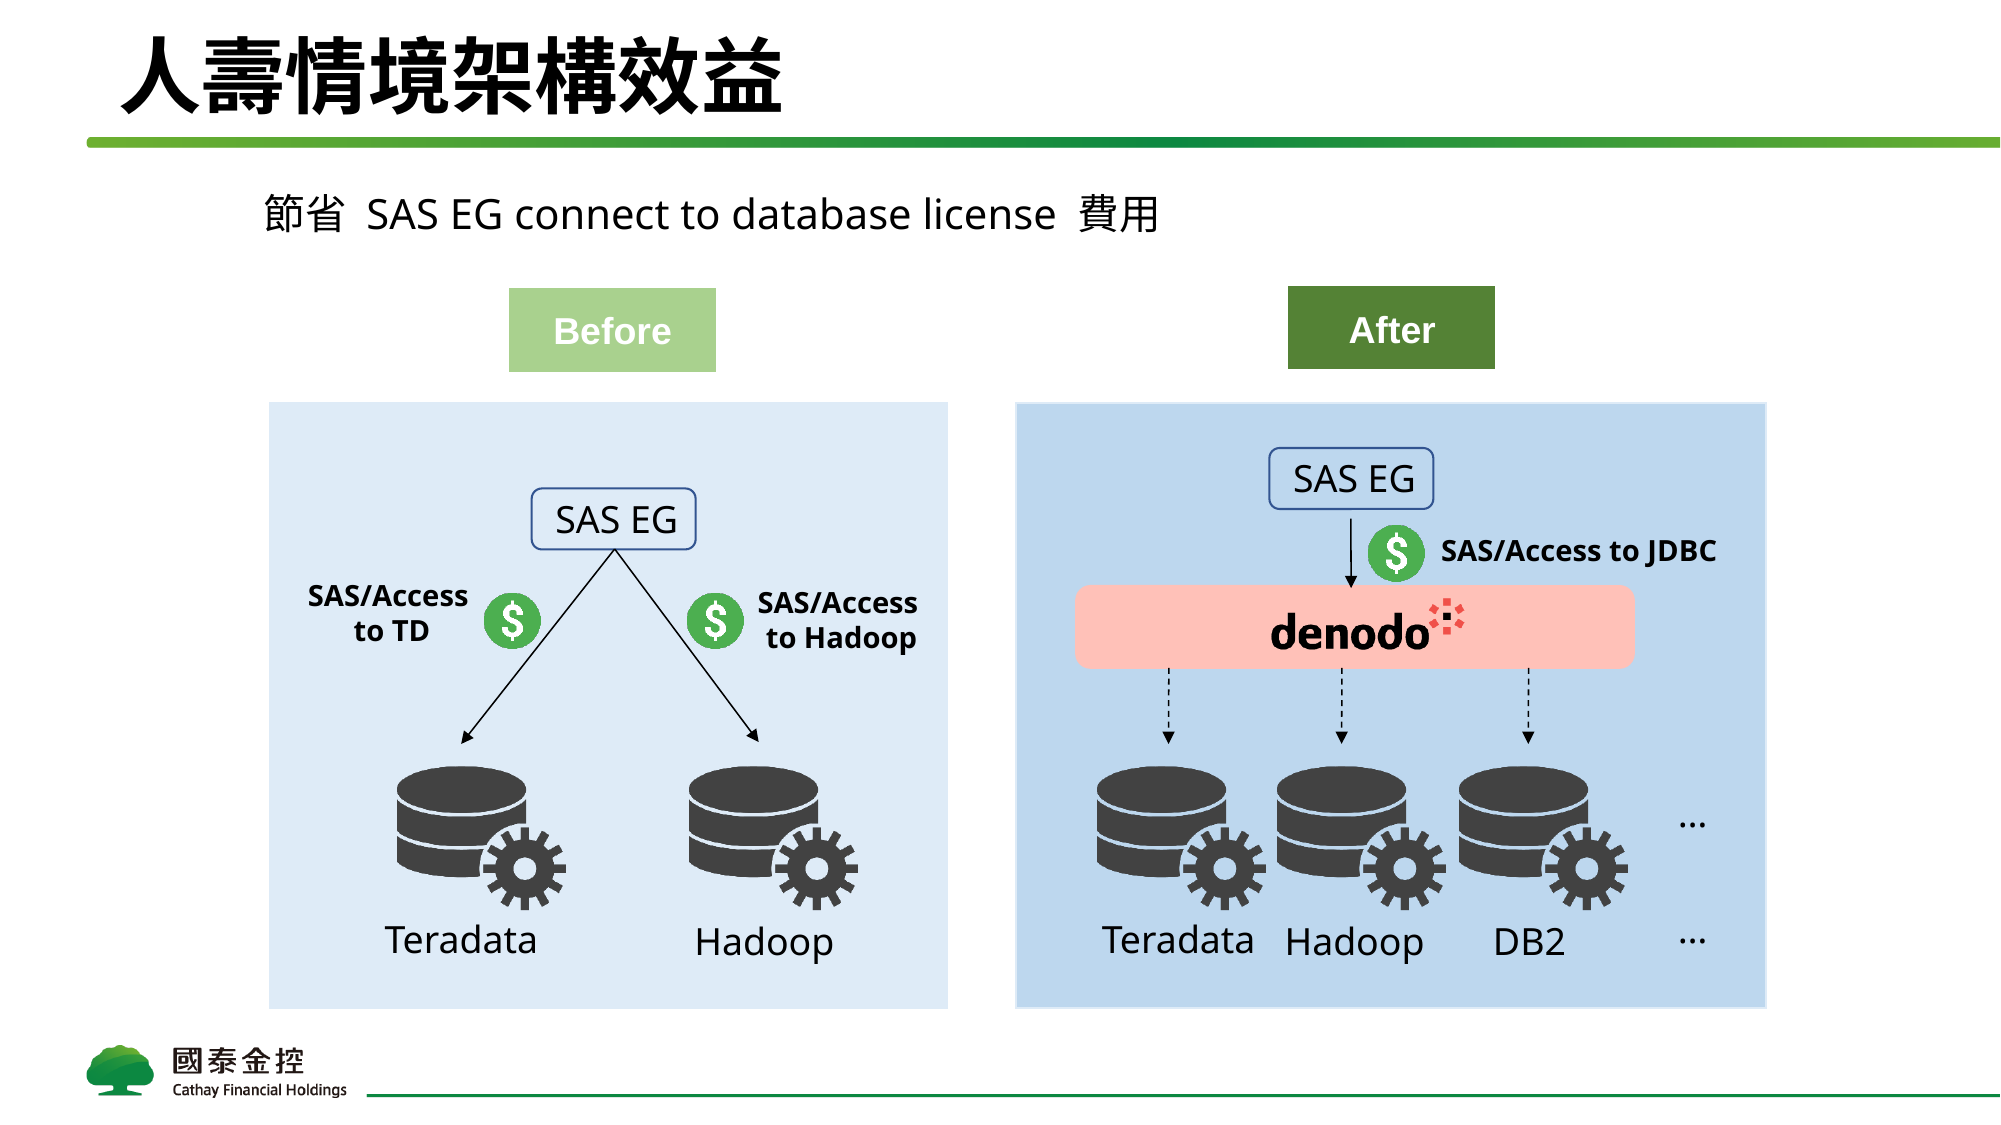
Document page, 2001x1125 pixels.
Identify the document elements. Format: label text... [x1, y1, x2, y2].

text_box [614, 548, 759, 743]
picture [86, 1045, 2000, 1098]
text_box Teradata [369, 940, 554, 969]
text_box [1269, 447, 1434, 510]
text_box Hadoop [1269, 940, 1440, 971]
text_box [270, 403, 947, 1009]
text_box SAS/Access to JDBC [1432, 524, 1761, 575]
picture [1043, 703, 1641, 940]
text_box SAS/Access to TD [293, 570, 460, 655]
text_box Hadoop [679, 940, 850, 971]
picture [475, 584, 548, 657]
text_box 節省 SAS EG connect to database license 費用 [259, 183, 1716, 243]
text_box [510, 289, 716, 372]
picture [343, 703, 579, 940]
text_box Teradata [1087, 940, 1269, 969]
text_box … [1663, 899, 1780, 959]
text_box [531, 488, 696, 548]
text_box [1077, 544, 1633, 703]
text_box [1288, 286, 1494, 369]
text_box SAS/Access to Hadoop [759, 576, 934, 662]
picture [679, 584, 751, 657]
text_box [1016, 403, 1767, 1009]
picture [635, 703, 871, 940]
picture [1360, 517, 1432, 590]
picture [86, 137, 2001, 148]
title 人壽情境架構效益 [110, 16, 1947, 131]
text_box DB2 [1478, 940, 1582, 971]
text_box … [1663, 782, 1780, 843]
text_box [460, 548, 615, 745]
